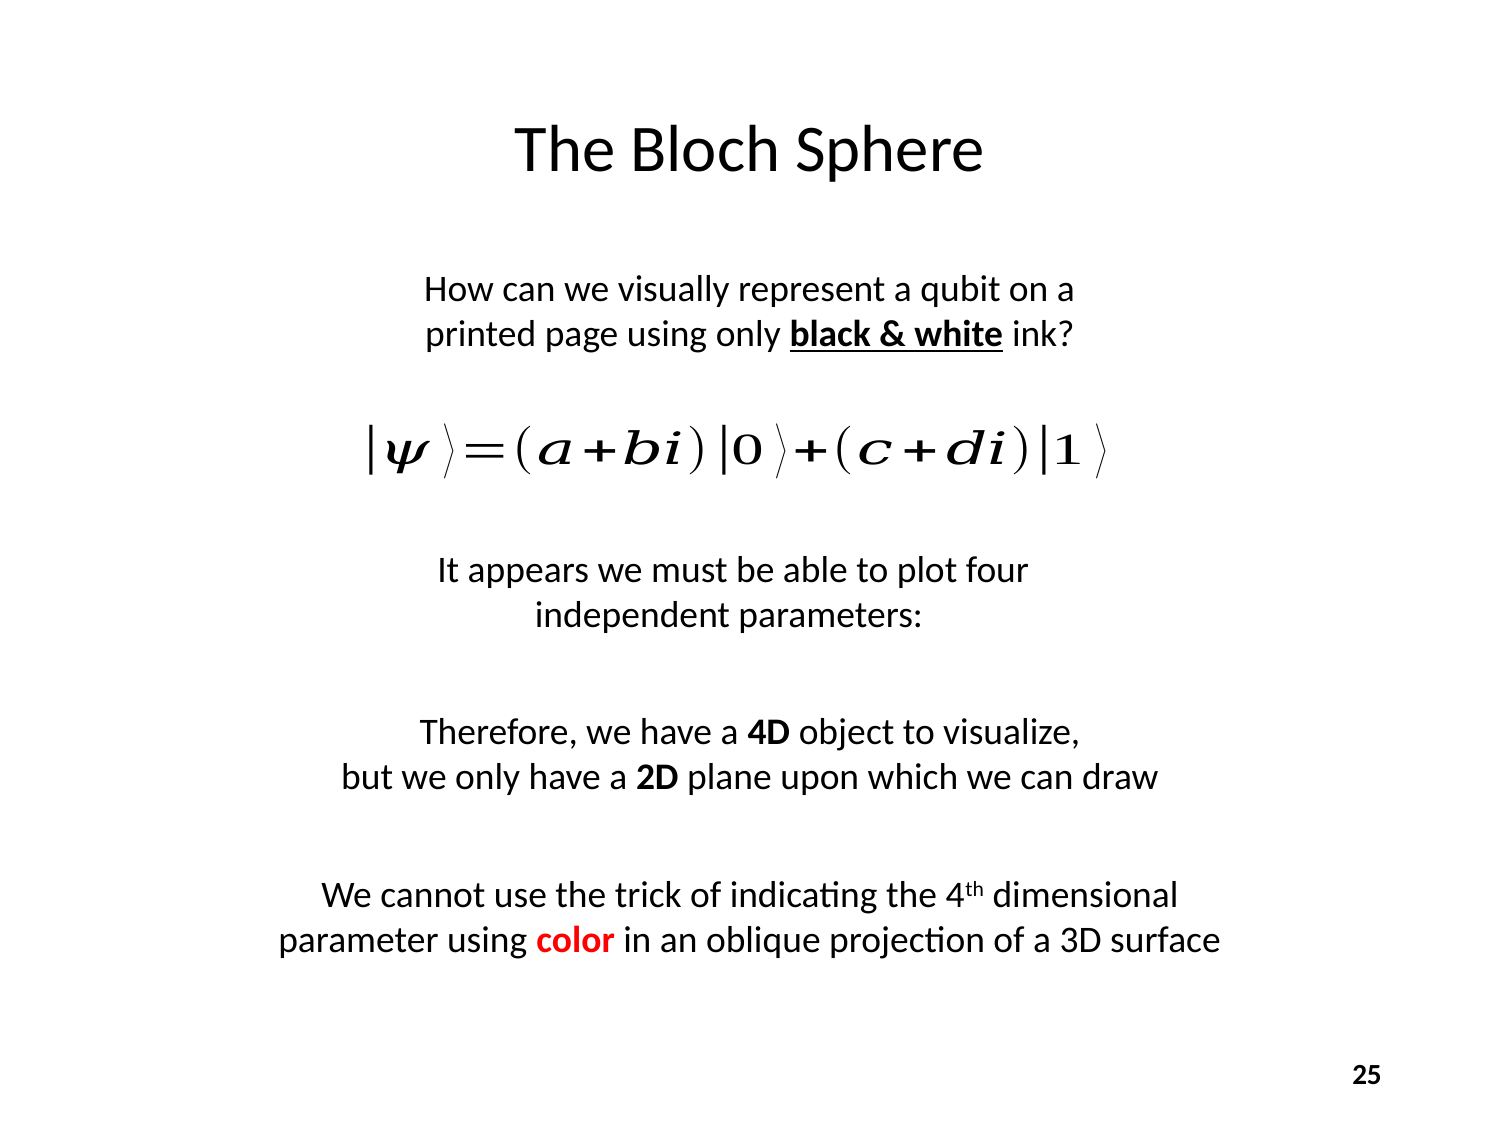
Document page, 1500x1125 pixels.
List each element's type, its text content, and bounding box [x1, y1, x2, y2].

slide_number 25 [1059, 1042, 1397, 1103]
text_box We cannot use the trick of indicating the 4th dimensional parameter using color in an oblique projection of a 3D surface [244, 862, 1256, 968]
text_box How can we visually represent a qubit on a printed page using only black & white ink? [374, 256, 1125, 362]
text_box Therefore, we have a 4D object to visualize, but we only have a 2D plane upon which we can draw [320, 700, 1180, 805]
title The Bloch Sphere [103, 59, 1397, 241]
